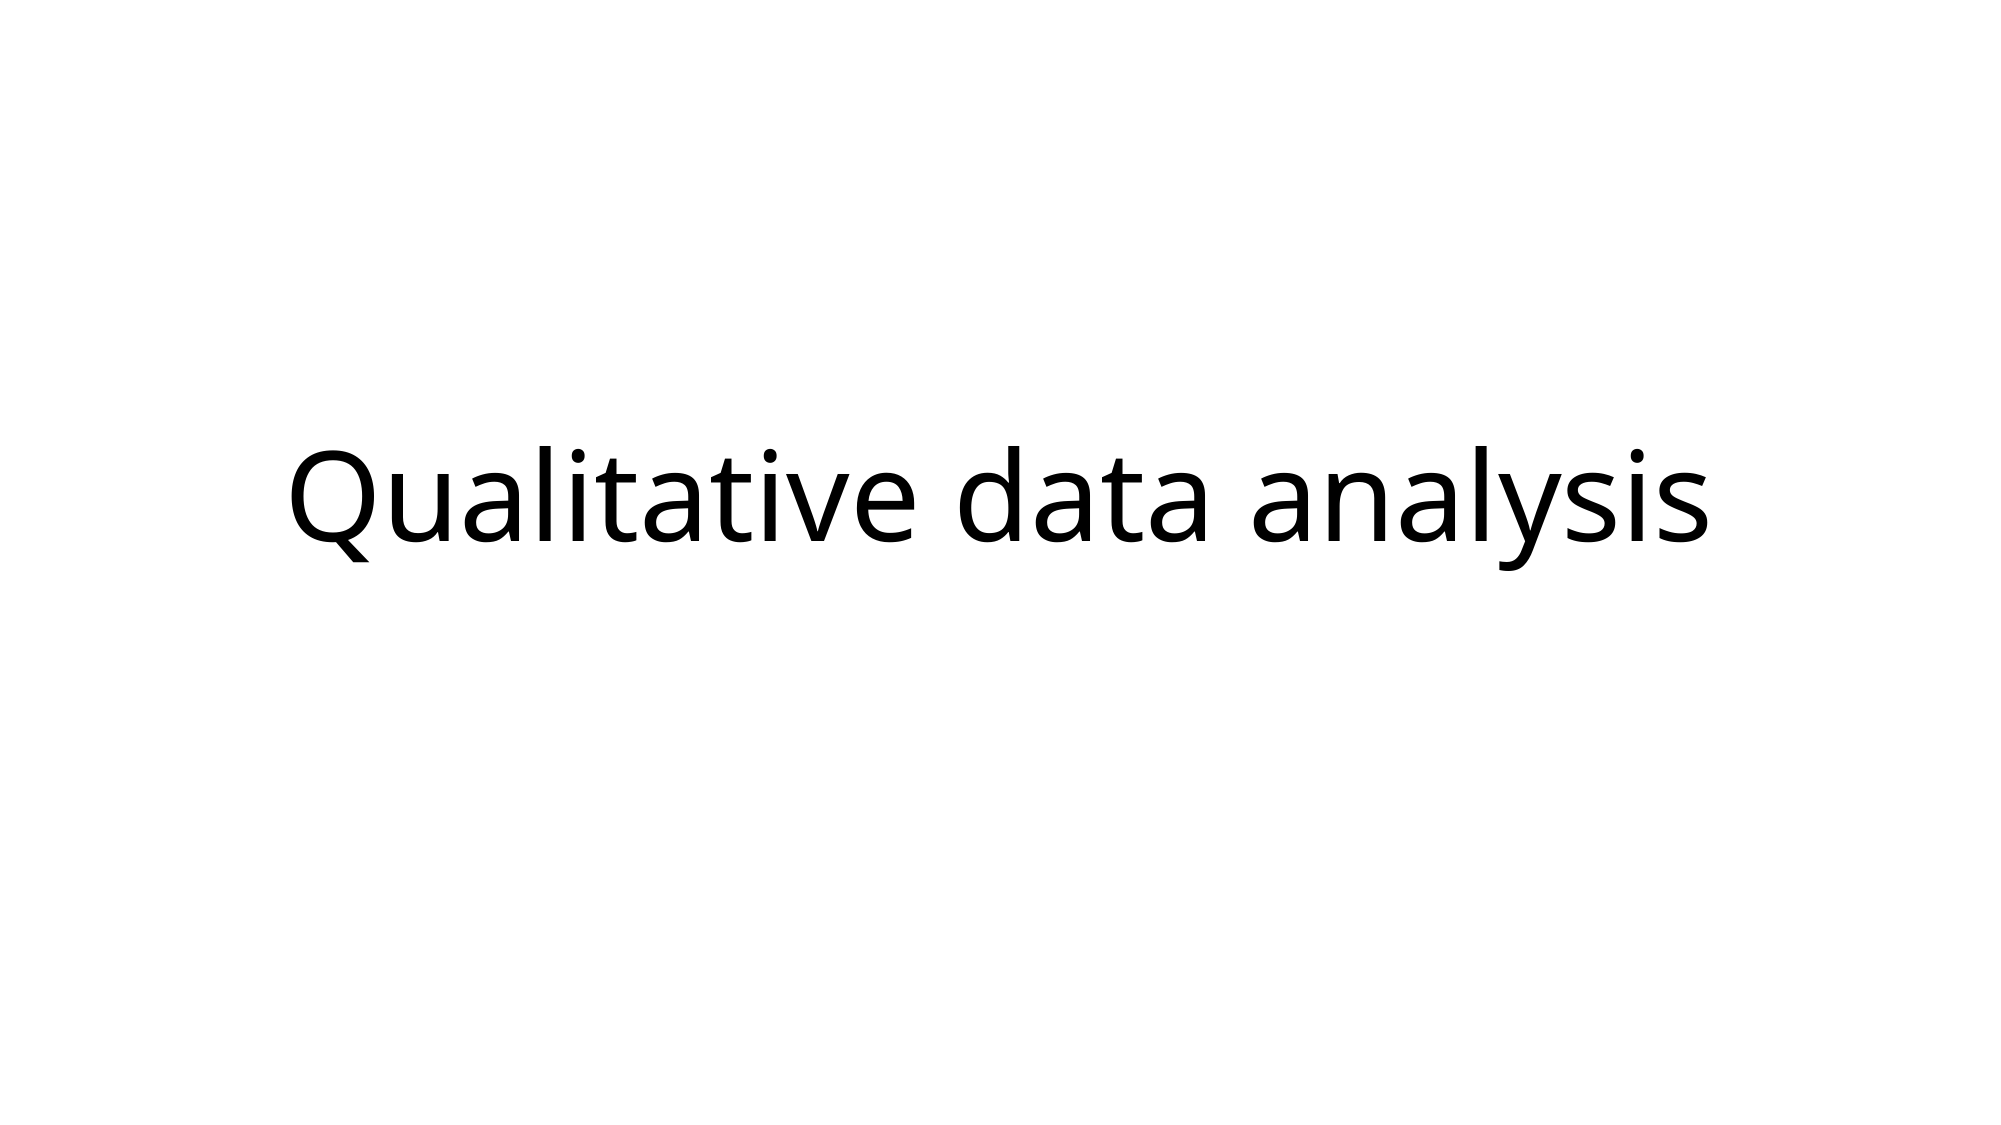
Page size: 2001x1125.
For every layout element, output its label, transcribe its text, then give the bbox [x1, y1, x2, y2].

title Qualitative data analysis [249, 184, 1750, 576]
